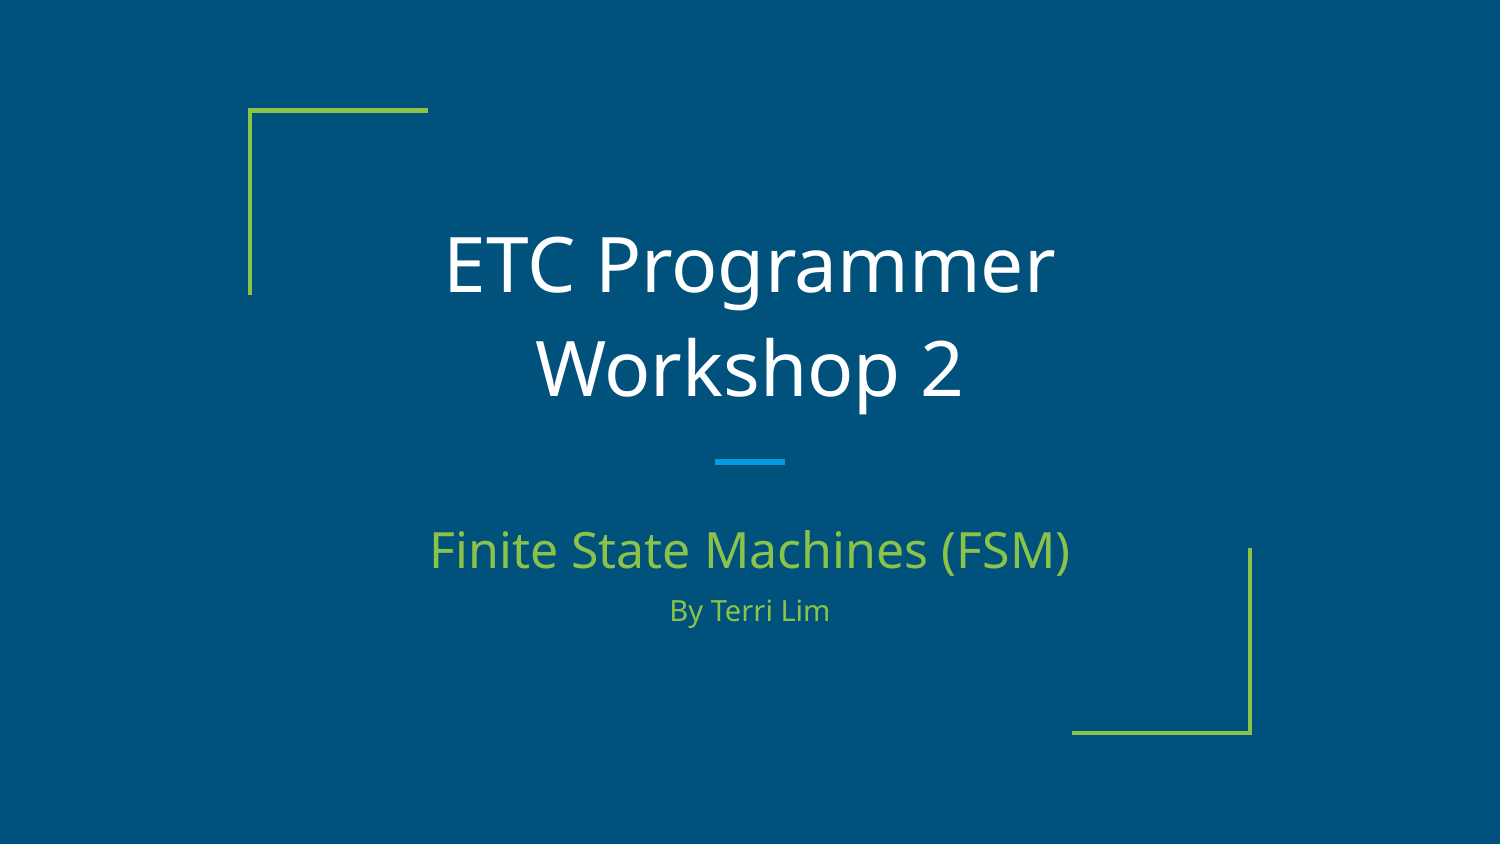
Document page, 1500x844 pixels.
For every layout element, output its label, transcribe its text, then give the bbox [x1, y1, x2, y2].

subtitle Finite State Machines (FSM) [275, 500, 1225, 574]
text_box By Terri Lim [275, 574, 1225, 724]
title ETC Programmer Workshop 2 [275, 195, 1225, 435]
